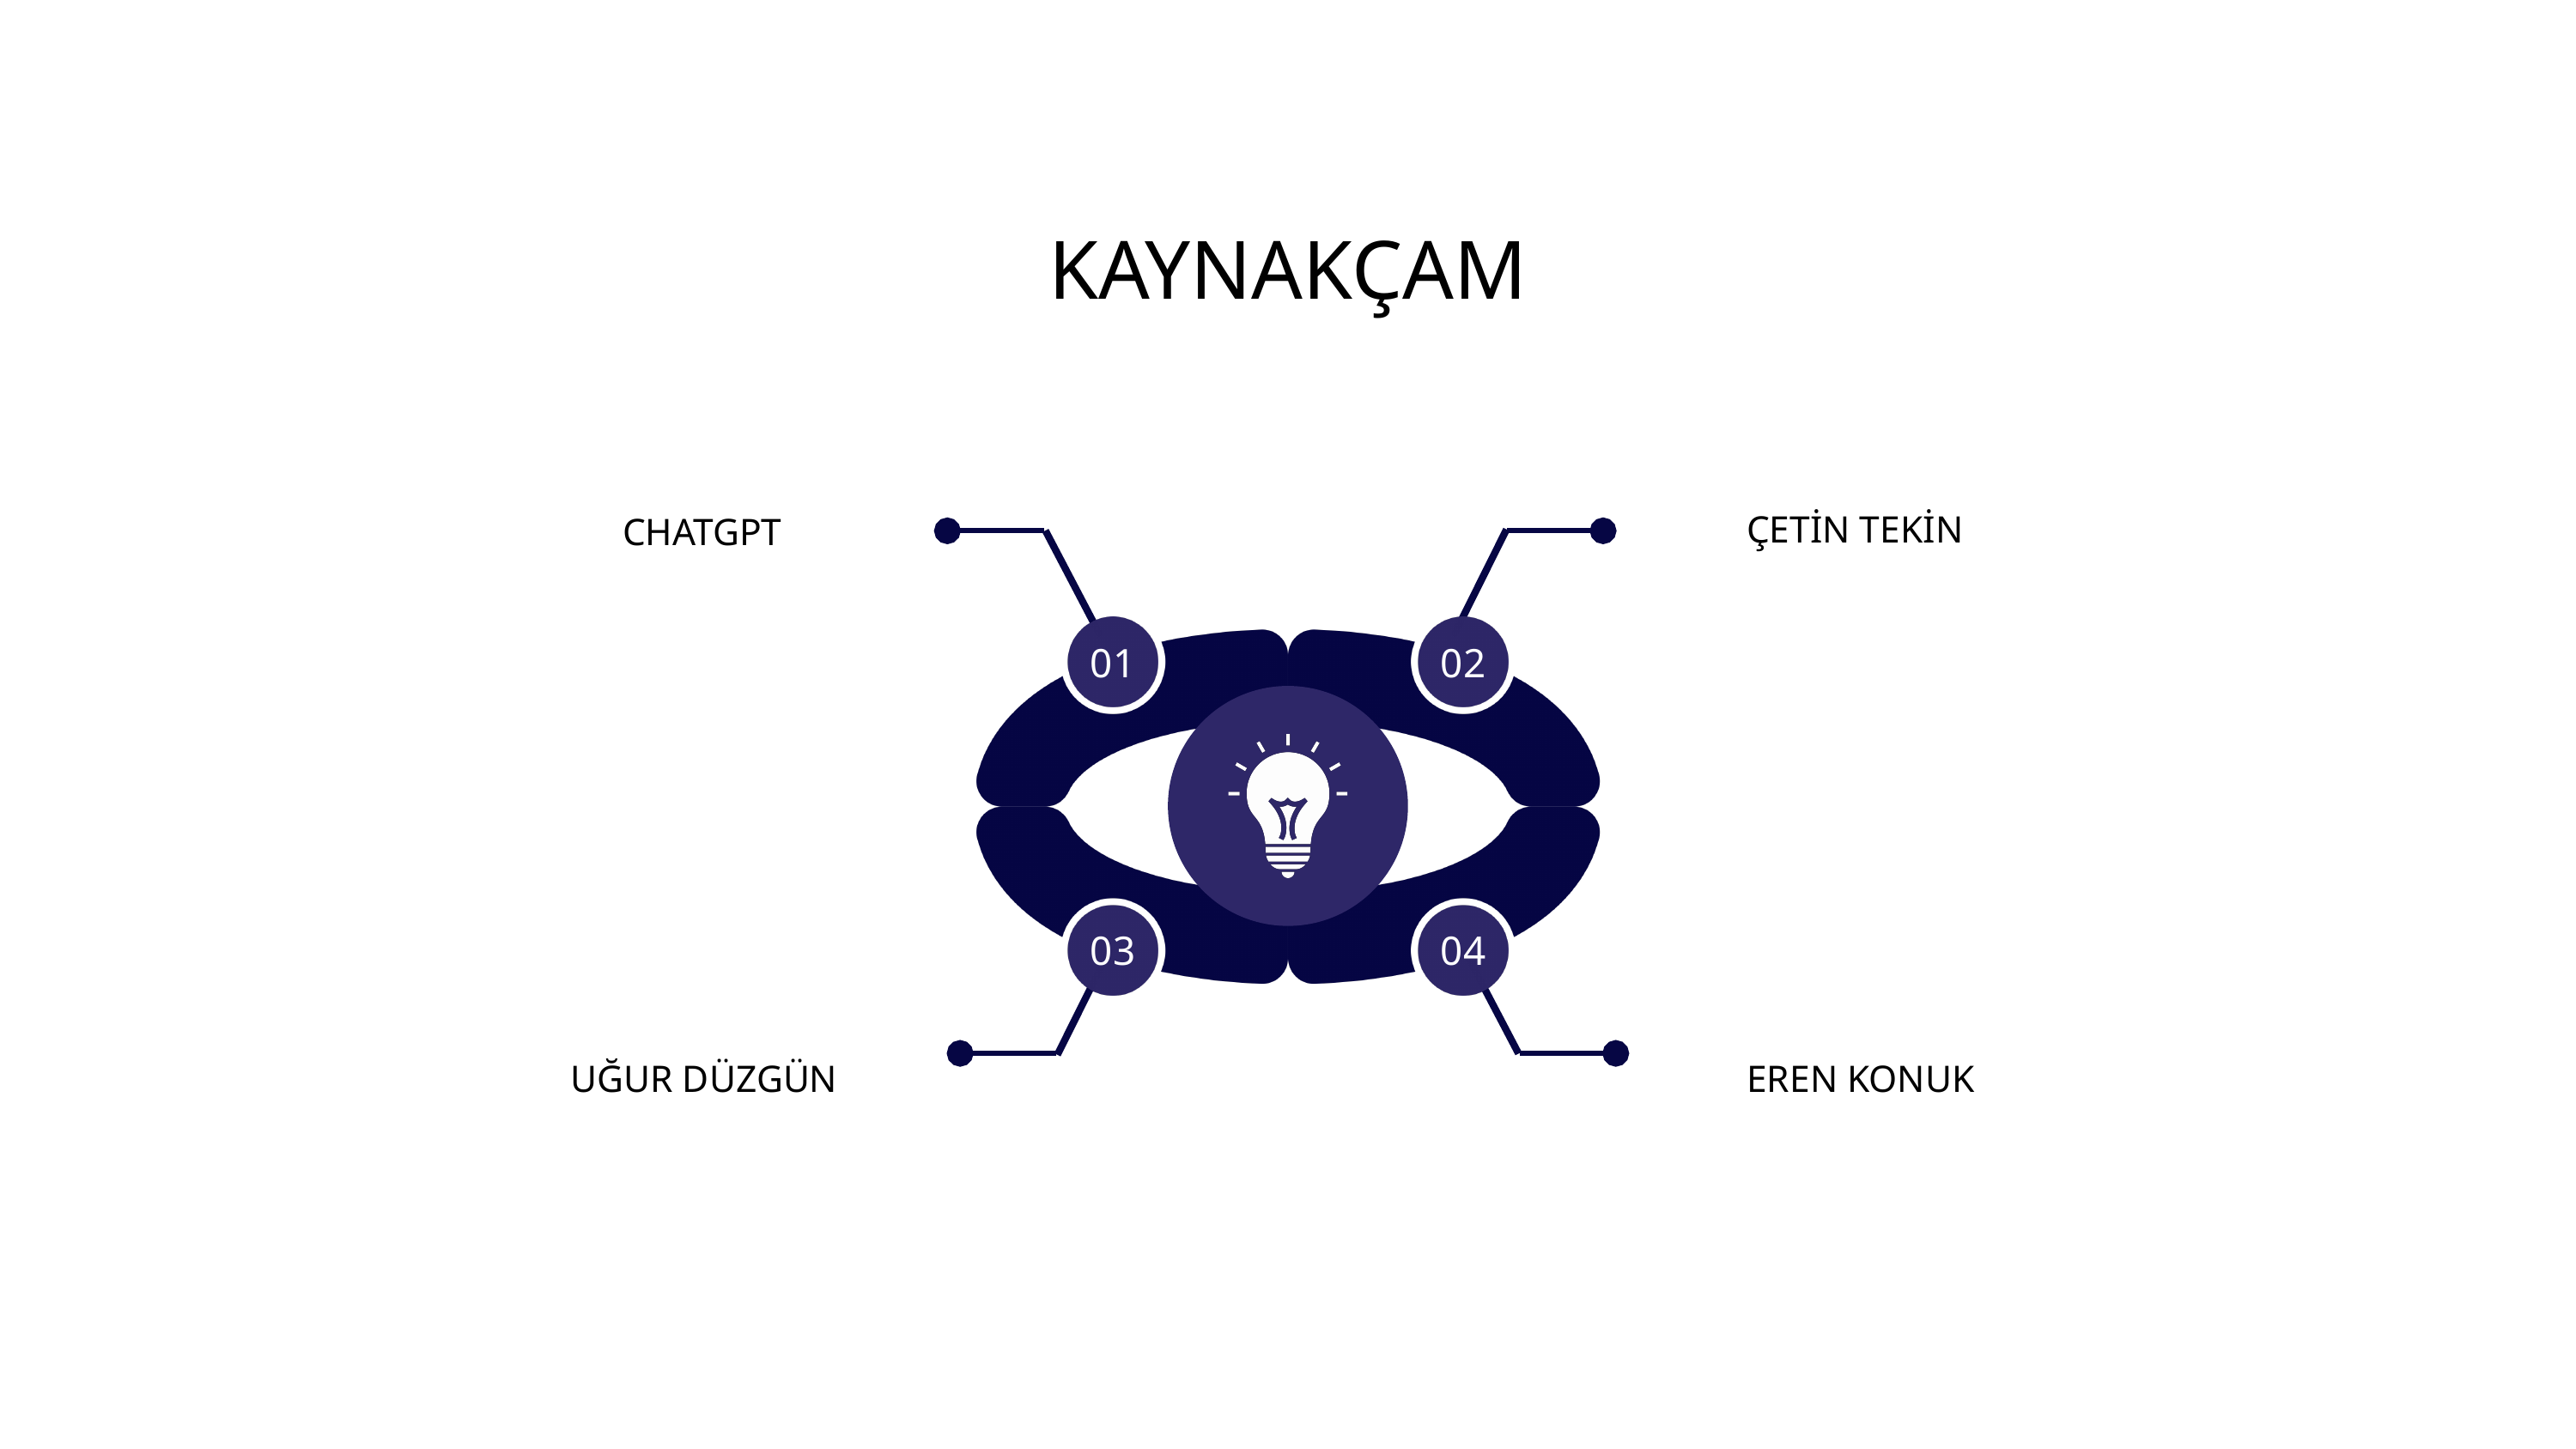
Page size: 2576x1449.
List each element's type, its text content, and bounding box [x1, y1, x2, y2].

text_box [1167, 685, 1408, 926]
text_box [951, 1044, 1038, 1063]
text_box [938, 522, 1041, 540]
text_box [1042, 530, 1522, 1059]
text_box [1526, 616, 1603, 996]
text_box [973, 616, 1038, 996]
text_box EREN KONUK [1747, 1056, 1986, 1100]
text_box ÇETİN TEKİN [1747, 506, 1986, 550]
text_box [1526, 1044, 1625, 1063]
text_box [1523, 522, 1613, 540]
text_box UĞUR DÜZGÜN [570, 1056, 856, 1100]
text_box KAYNAKÇAM [589, 226, 1986, 316]
text_box CHATGPT [623, 509, 804, 554]
